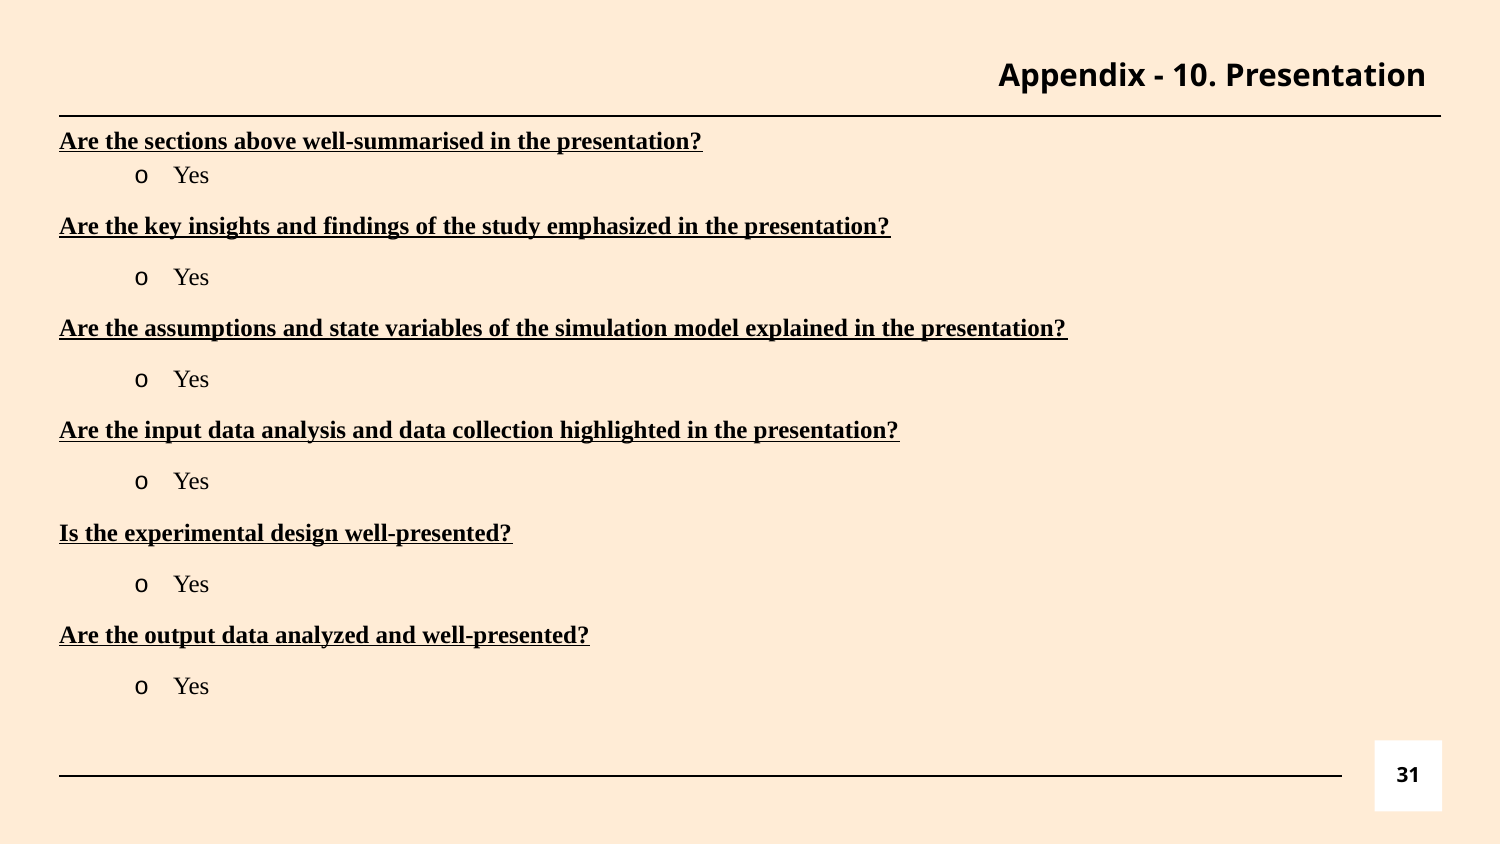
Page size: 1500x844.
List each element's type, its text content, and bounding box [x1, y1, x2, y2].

title Appendix - 10. Presentation [298, 38, 1443, 104]
text_box Are the sections above well-summarised in the presentation? o Yes Are the key insights and findings of the study emphasized in the presentation? o Yes Are the assumptions and state variables of the simulation model explained in the presentation? o Yes Are the input data analysis and data collection highlighted in the presentation? o Yes Is the experimental design well-presented? o Yes Are the output data analyzed and well-presented? o Yes [44, 104, 1443, 844]
